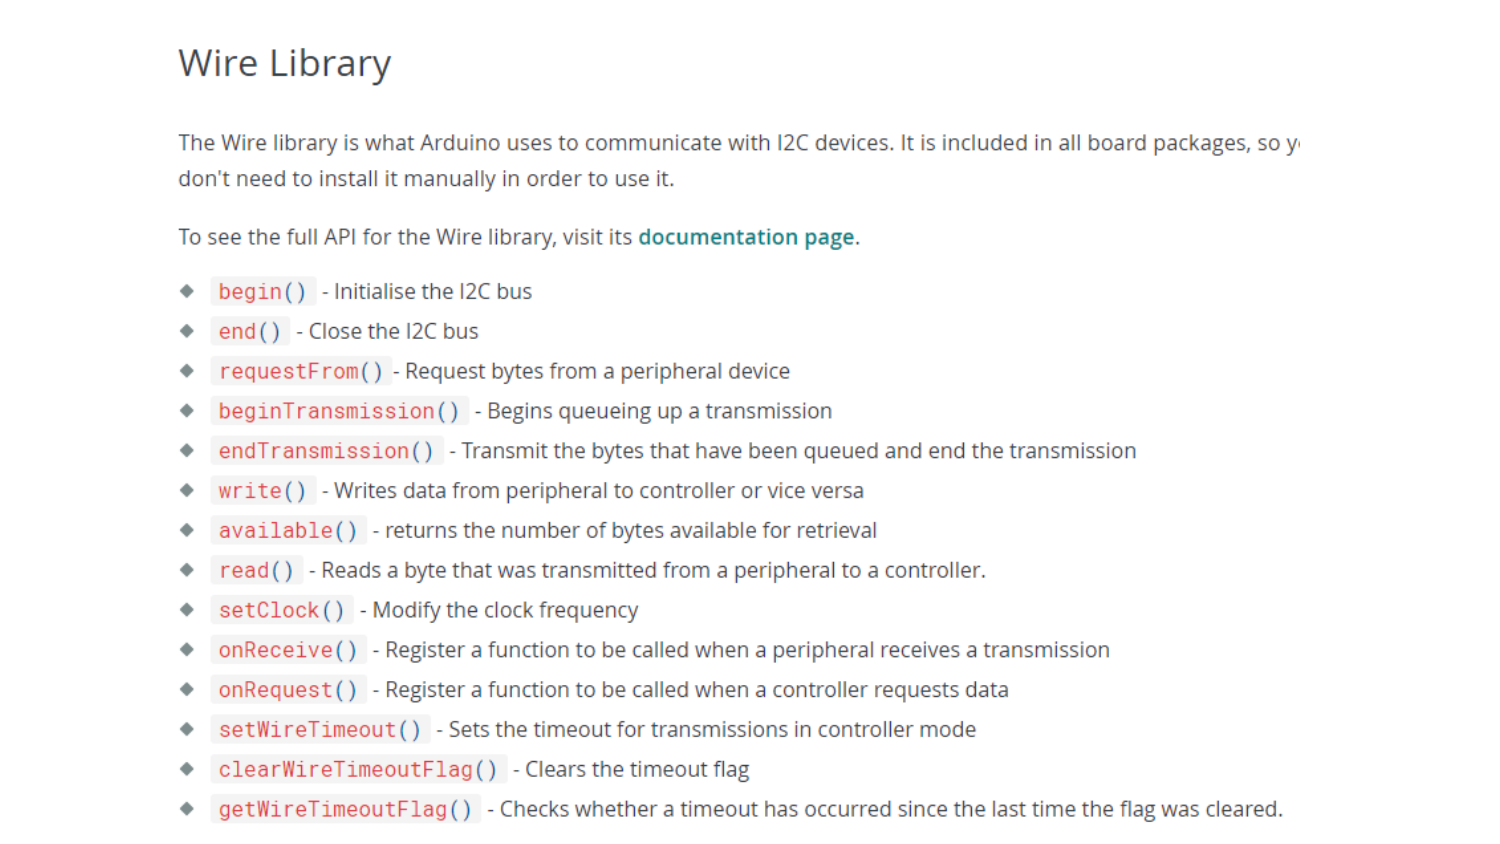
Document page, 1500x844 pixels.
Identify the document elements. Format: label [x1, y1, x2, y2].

picture [167, 39, 1300, 834]
